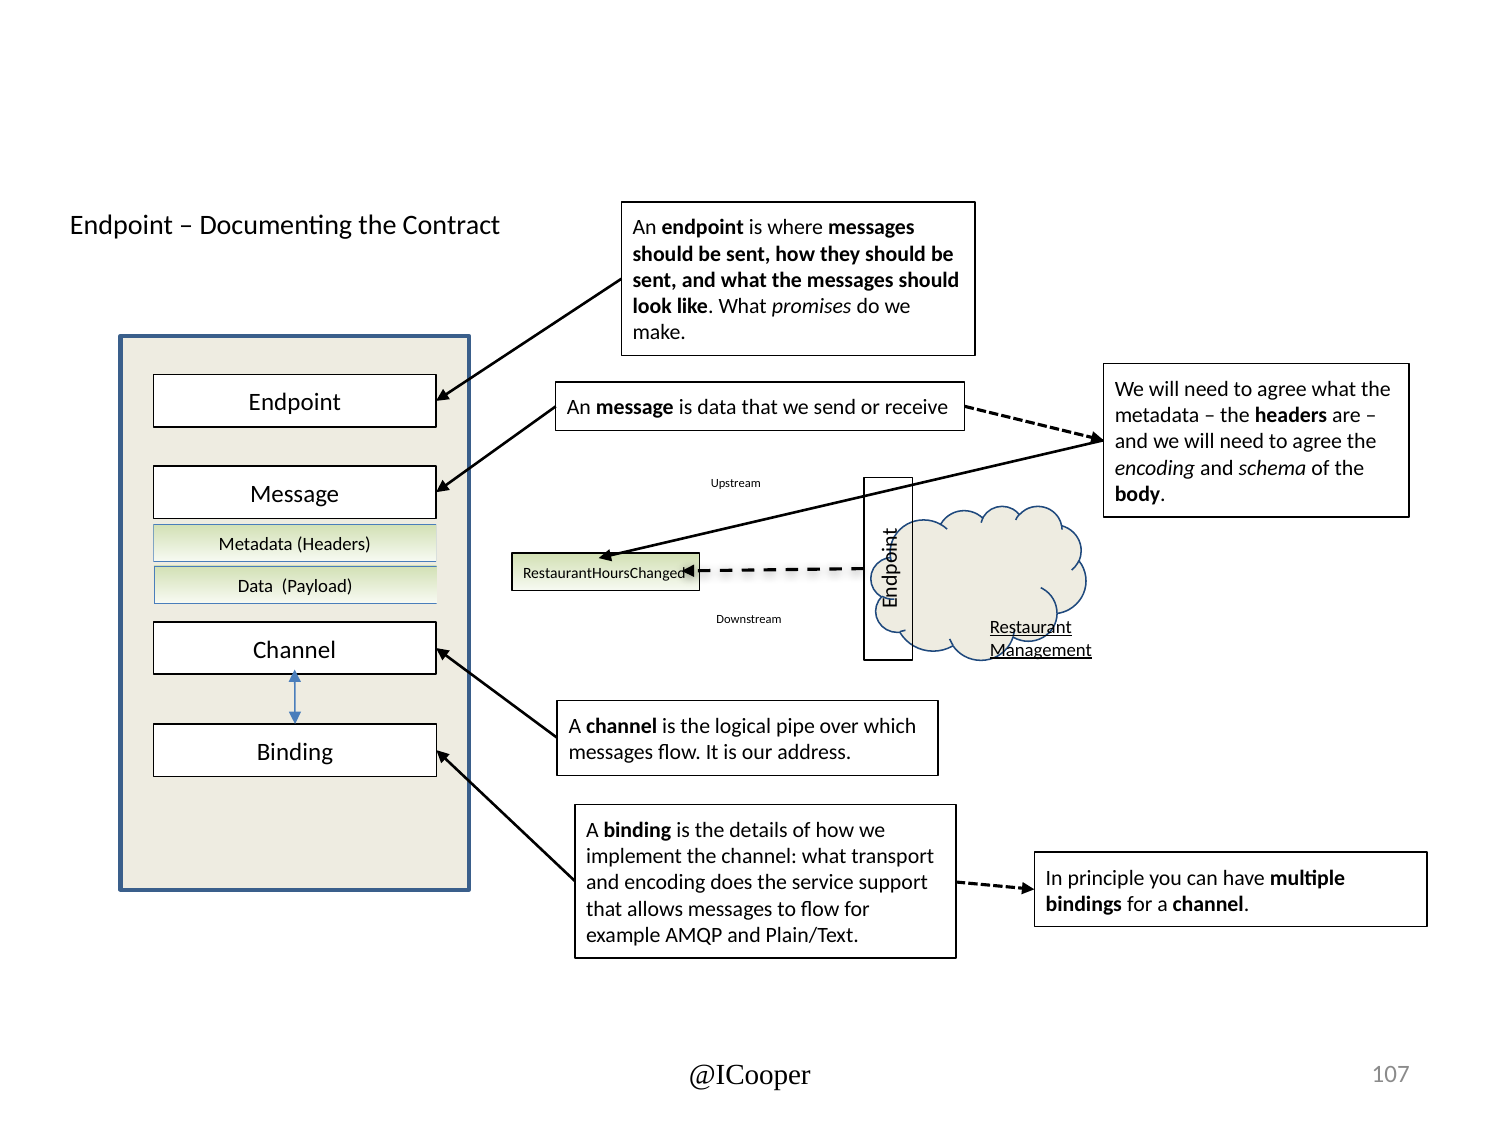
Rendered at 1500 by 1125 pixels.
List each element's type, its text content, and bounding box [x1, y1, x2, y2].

text_box A channel is the logical pipe over which messages flow. It is our address. [557, 700, 939, 776]
footer @ICooper [512, 1042, 988, 1103]
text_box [964, 406, 1104, 442]
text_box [436, 750, 576, 883]
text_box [435, 279, 622, 402]
text_box An message is data that we send or receive [561, 382, 965, 431]
text_box Endpoint – Documenting the Contract [58, 195, 1032, 252]
text_box Channel [153, 621, 437, 675]
slide_number 107 [1074, 1042, 1425, 1103]
text_box [913, 567, 1087, 661]
text_box Data (Payload) [153, 565, 437, 604]
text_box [435, 406, 556, 493]
text_box Downstream [705, 603, 799, 634]
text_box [598, 440, 1104, 559]
text_box Endpoint [863, 567, 913, 660]
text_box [955, 881, 1035, 890]
text_box We will need to agree what the metadata – the headers are – and we will need to agree the encoding and schema of the body. [1103, 363, 1410, 517]
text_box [435, 648, 558, 739]
text_box A binding is the details of how we implement the channel: what transport and encoding does the service support that allows messages to flow for example AMQP and Plain/Text. [574, 804, 956, 958]
text_box Binding [153, 724, 437, 777]
text_box [118, 334, 471, 892]
text_box RestaurantHoursChanged [511, 553, 700, 591]
text_box In principle you can have multiple bindings for a channel. [1034, 851, 1427, 927]
text_box Message [153, 466, 437, 519]
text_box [681, 568, 864, 572]
text_box Metadata (Headers) [153, 524, 437, 562]
text_box Endpoint [153, 374, 431, 428]
text_box Restaurant Management [978, 603, 1126, 671]
text_box An endpoint is where messages should be sent, how they should be sent, and what the messages should look like. What promises do we make. [621, 201, 976, 356]
